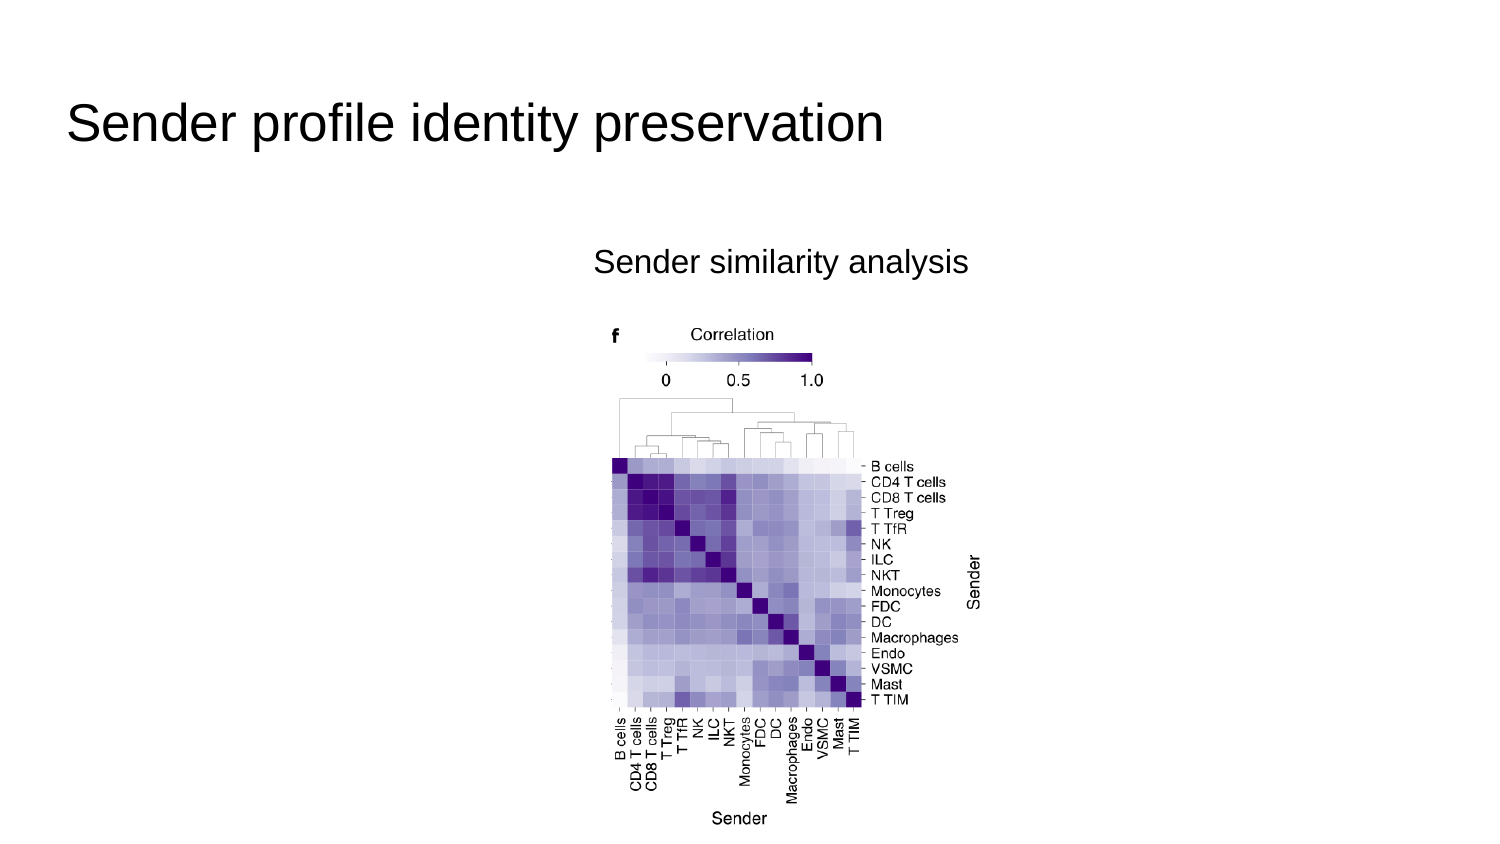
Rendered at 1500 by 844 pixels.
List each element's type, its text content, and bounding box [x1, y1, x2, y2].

picture [601, 317, 1006, 844]
text_box Sender similarity analysis [568, 225, 995, 296]
title Sender profile identity preservation [51, 72, 1449, 167]
